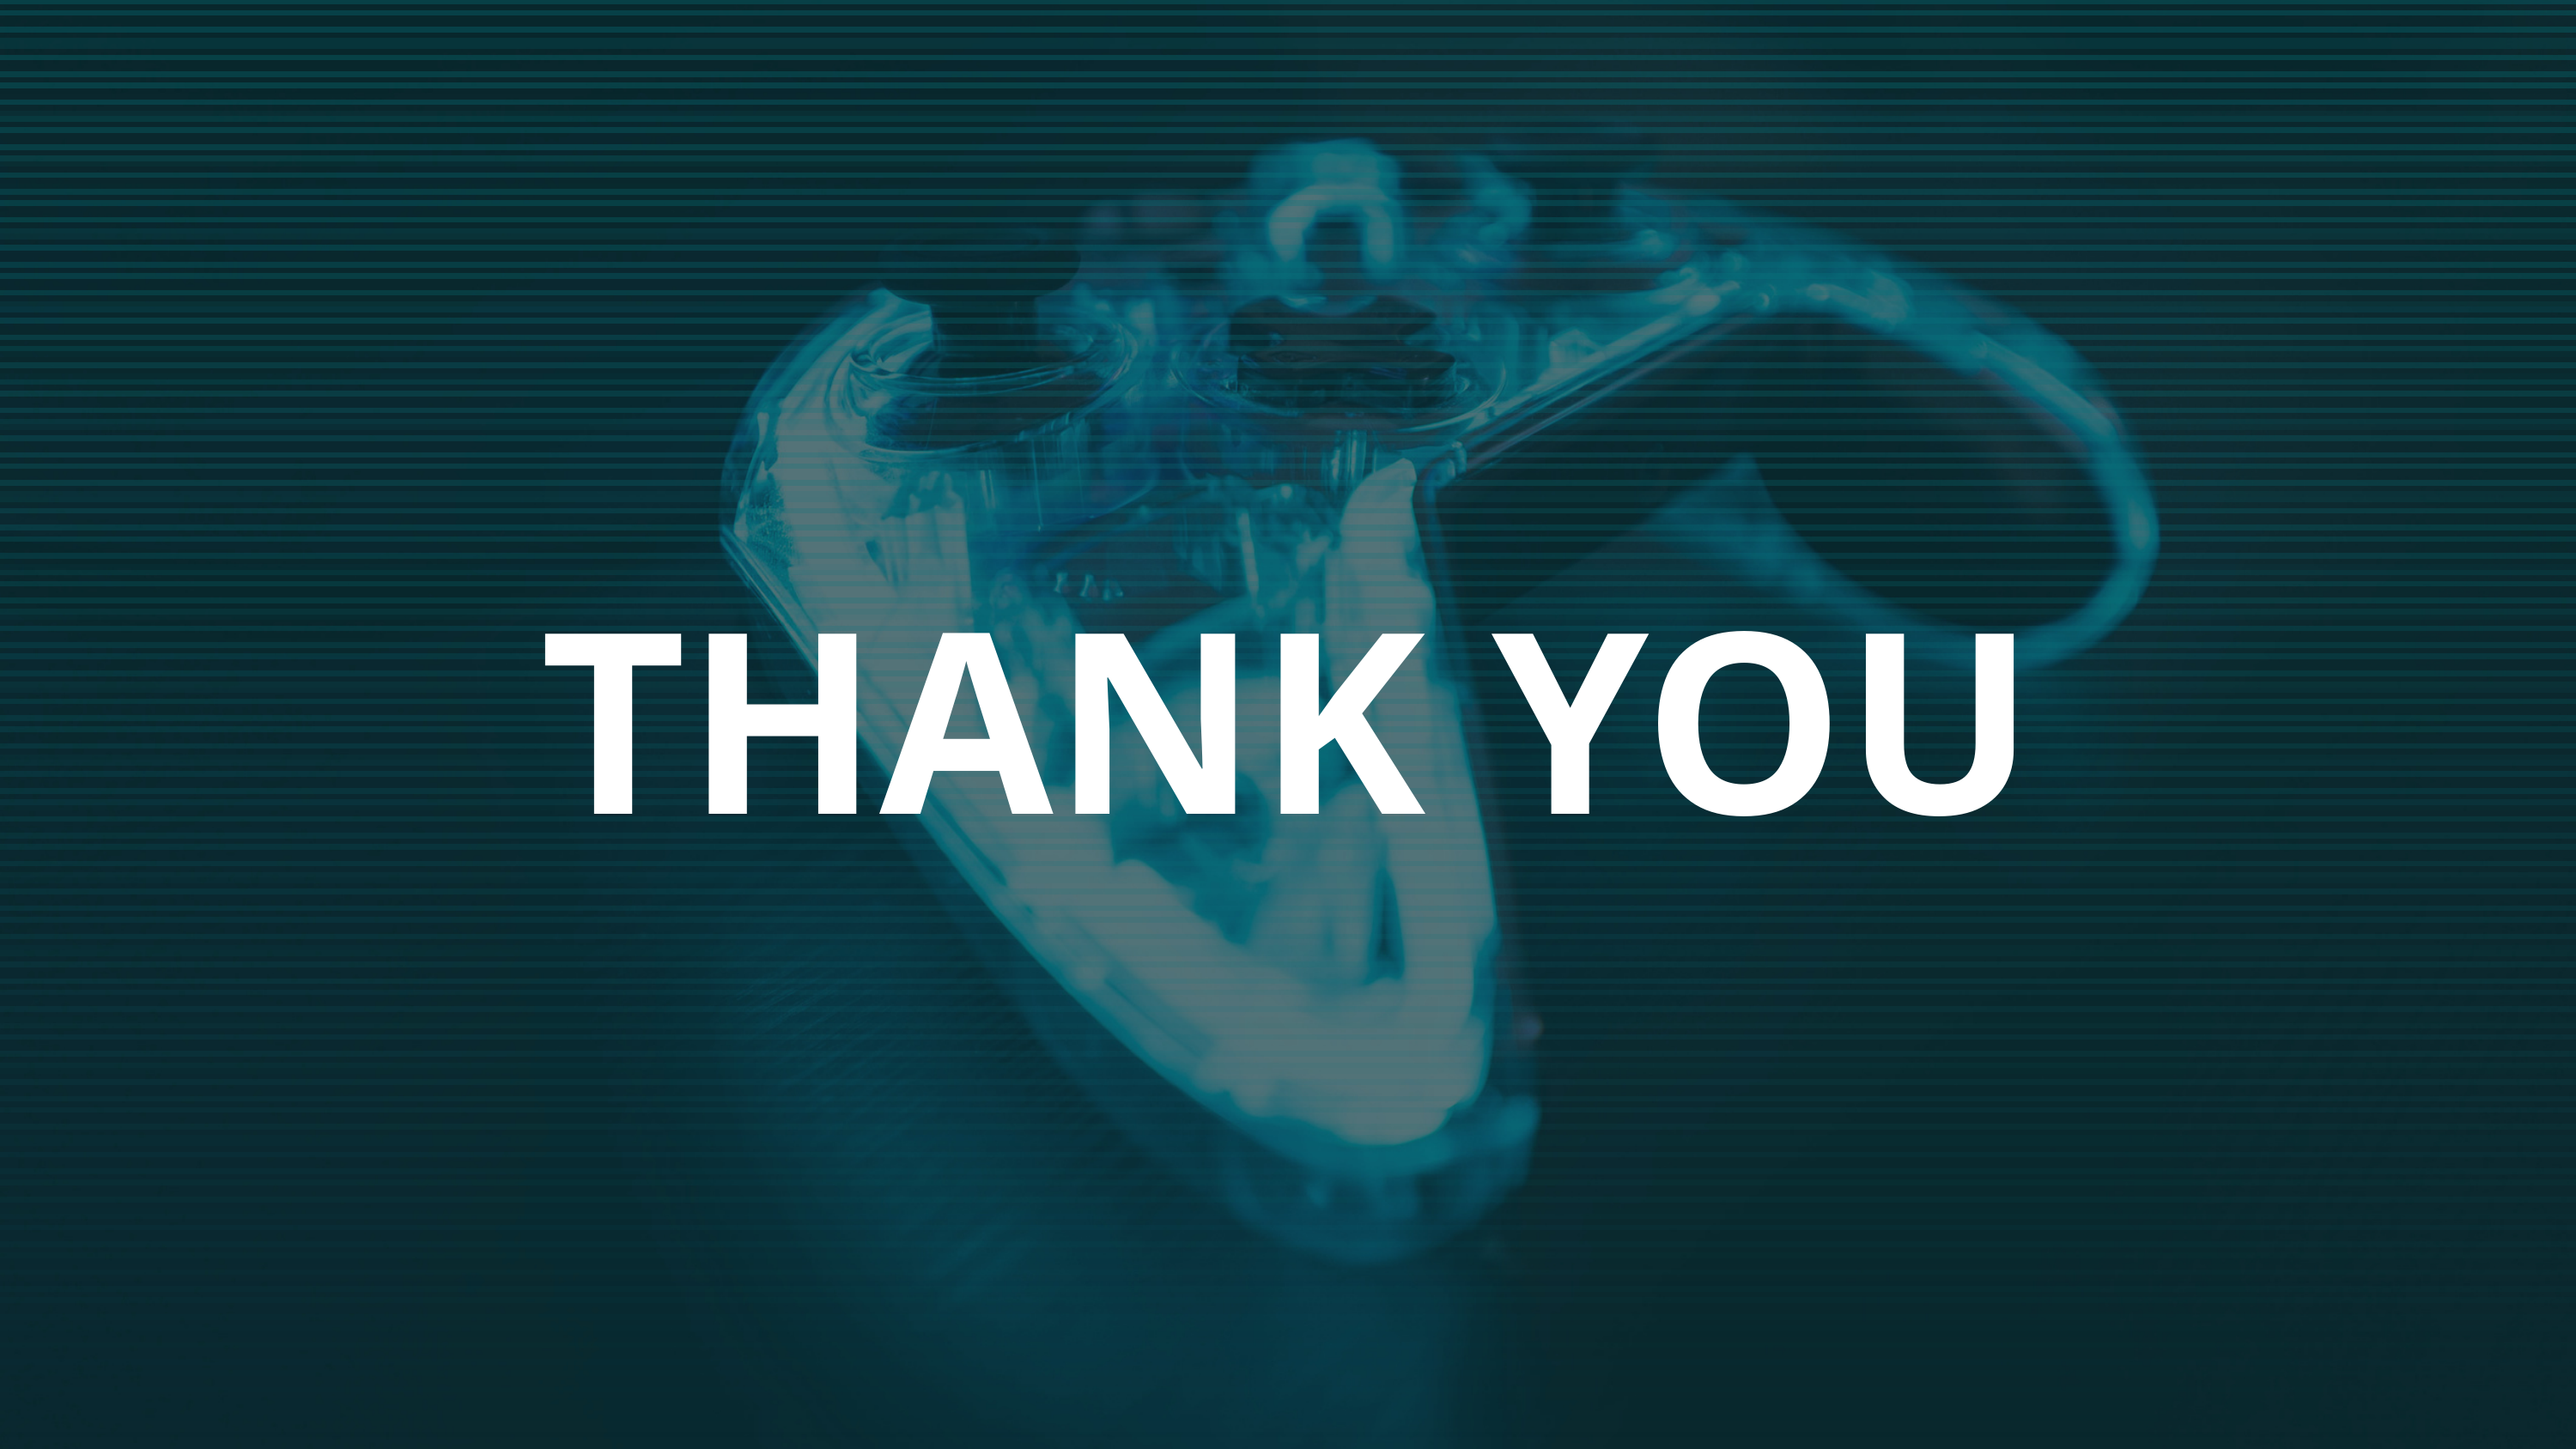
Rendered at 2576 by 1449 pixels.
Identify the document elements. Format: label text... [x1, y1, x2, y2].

text_box [0, 0, 2576, 1449]
text_box THANK YOU [531, 609, 2044, 865]
